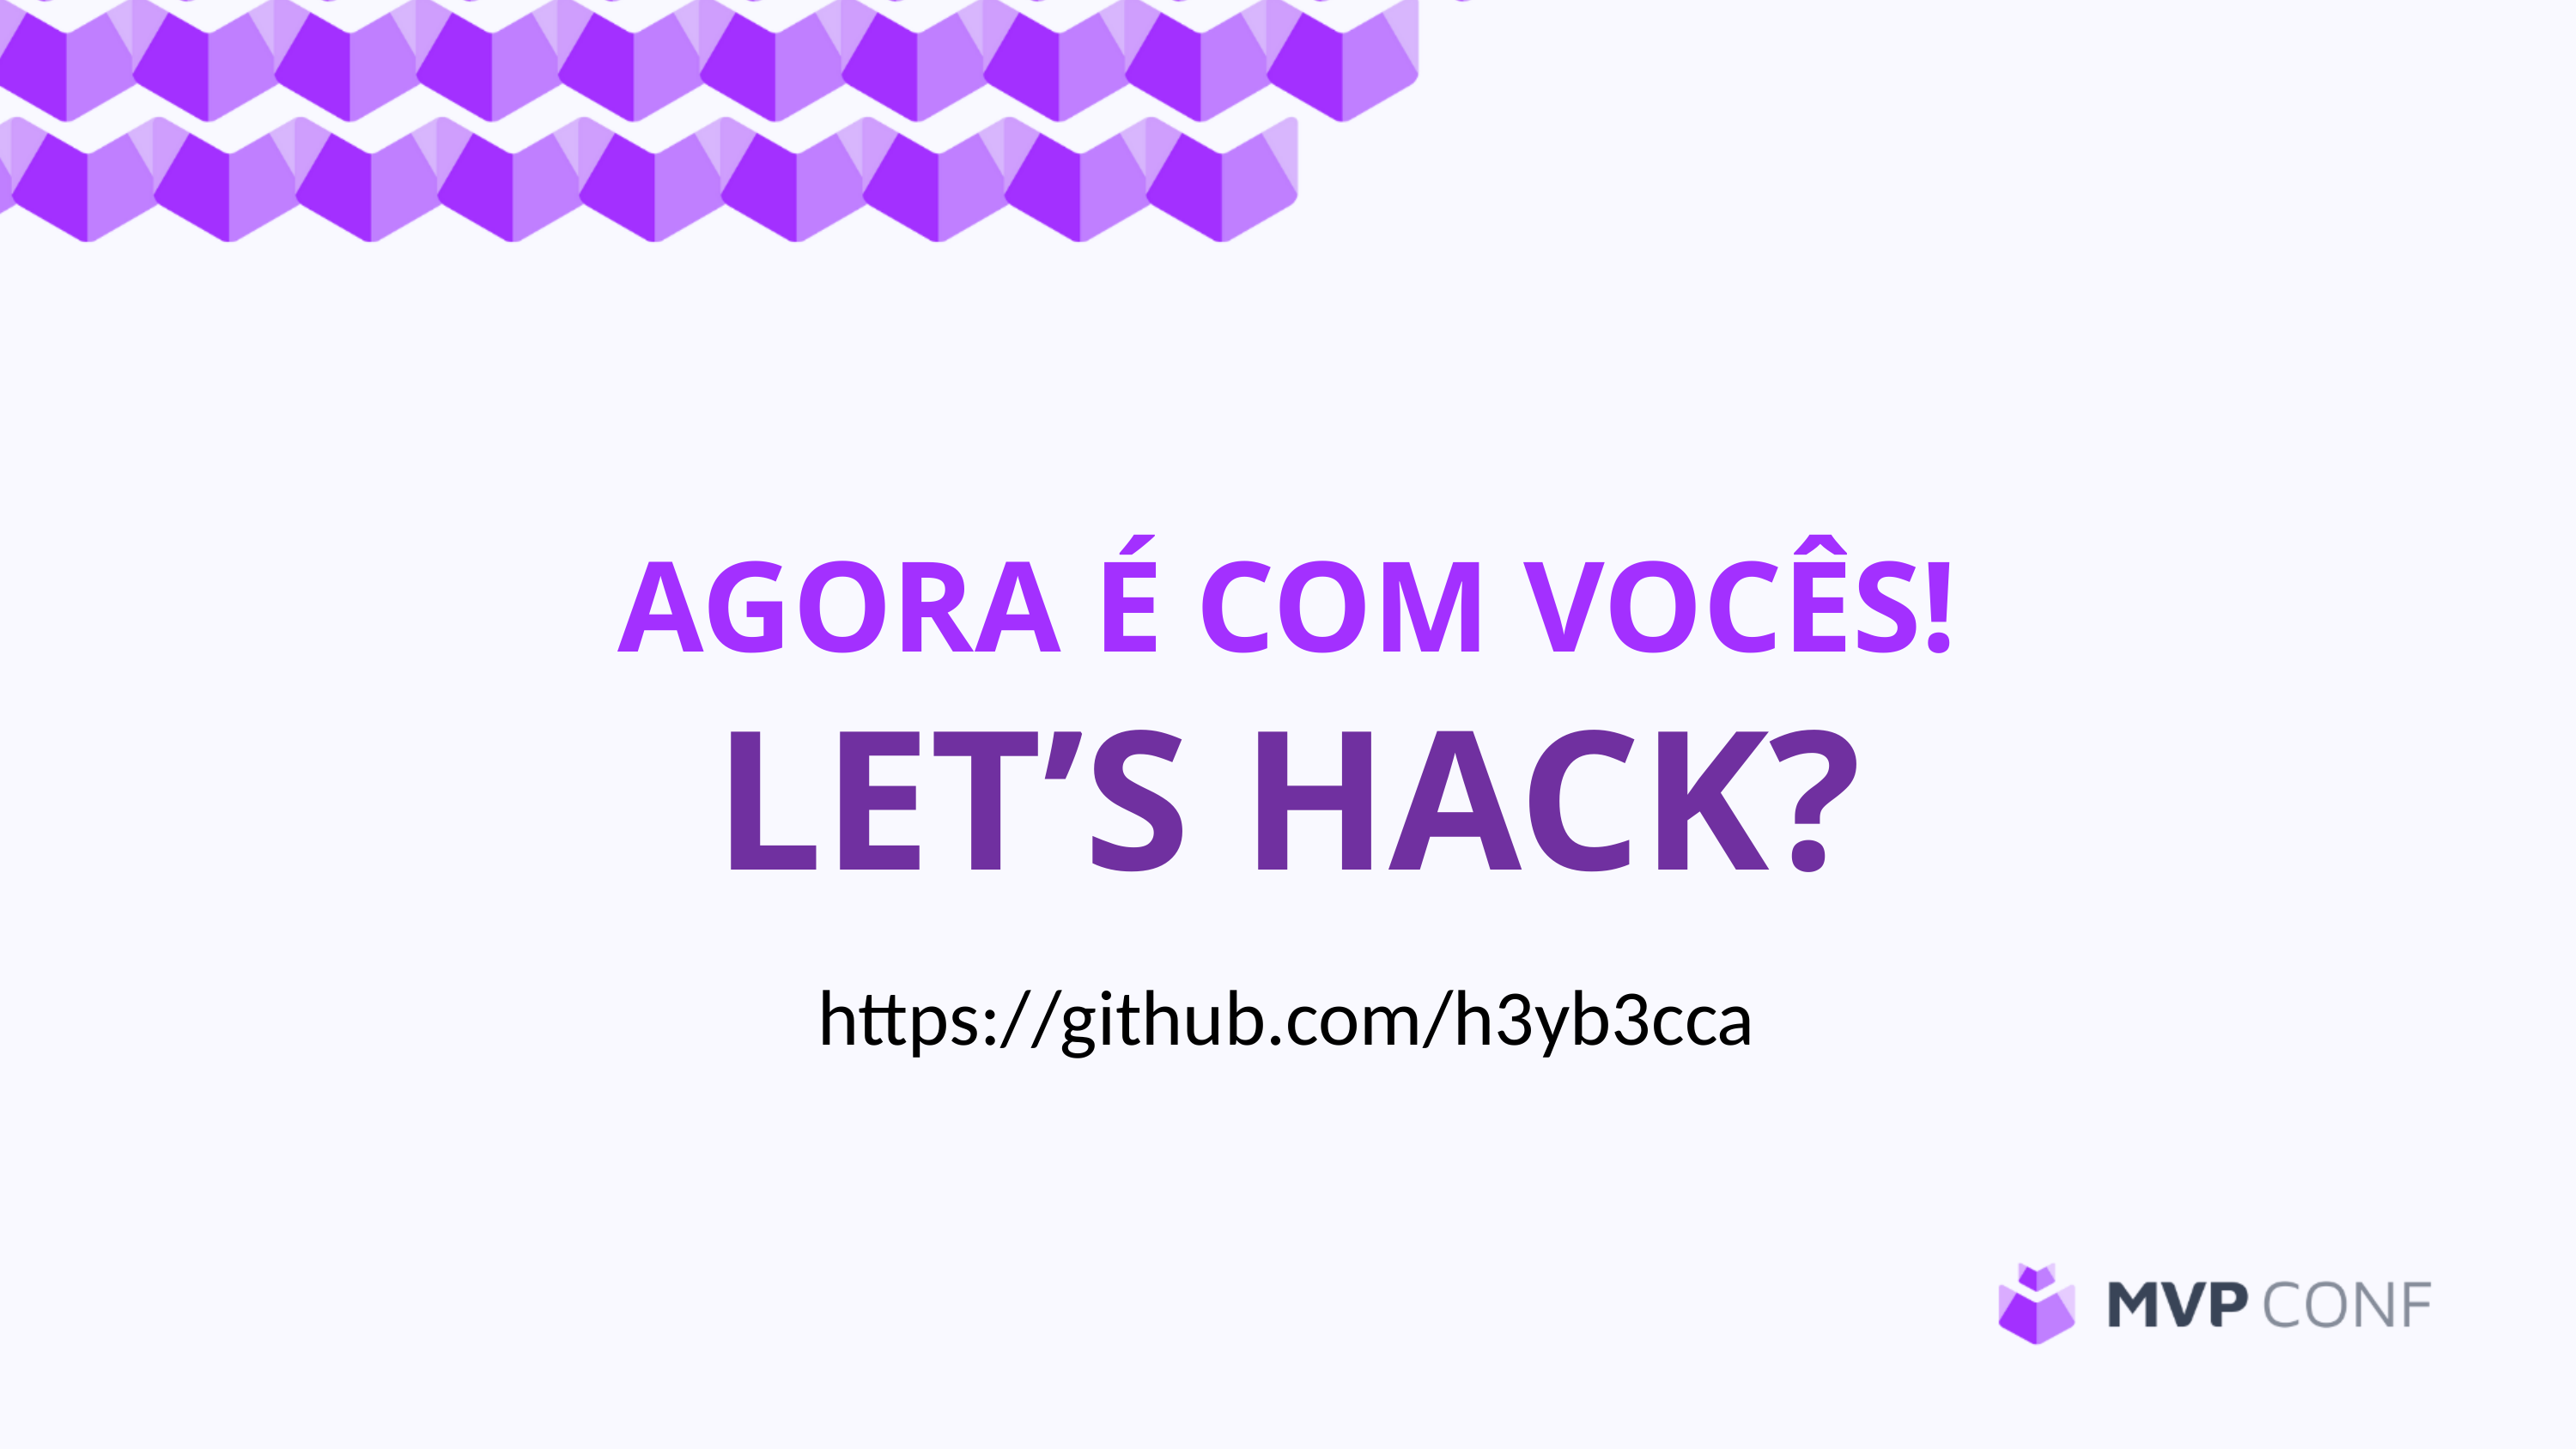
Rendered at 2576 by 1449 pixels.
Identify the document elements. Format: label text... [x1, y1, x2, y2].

text_box https://github.com/h3yb3cca [805, 960, 2082, 1068]
text_box AGORA É COM VOCÊS! LET’S HACK? [43, 445, 2533, 909]
text_box [0, 0, 2576, 1449]
